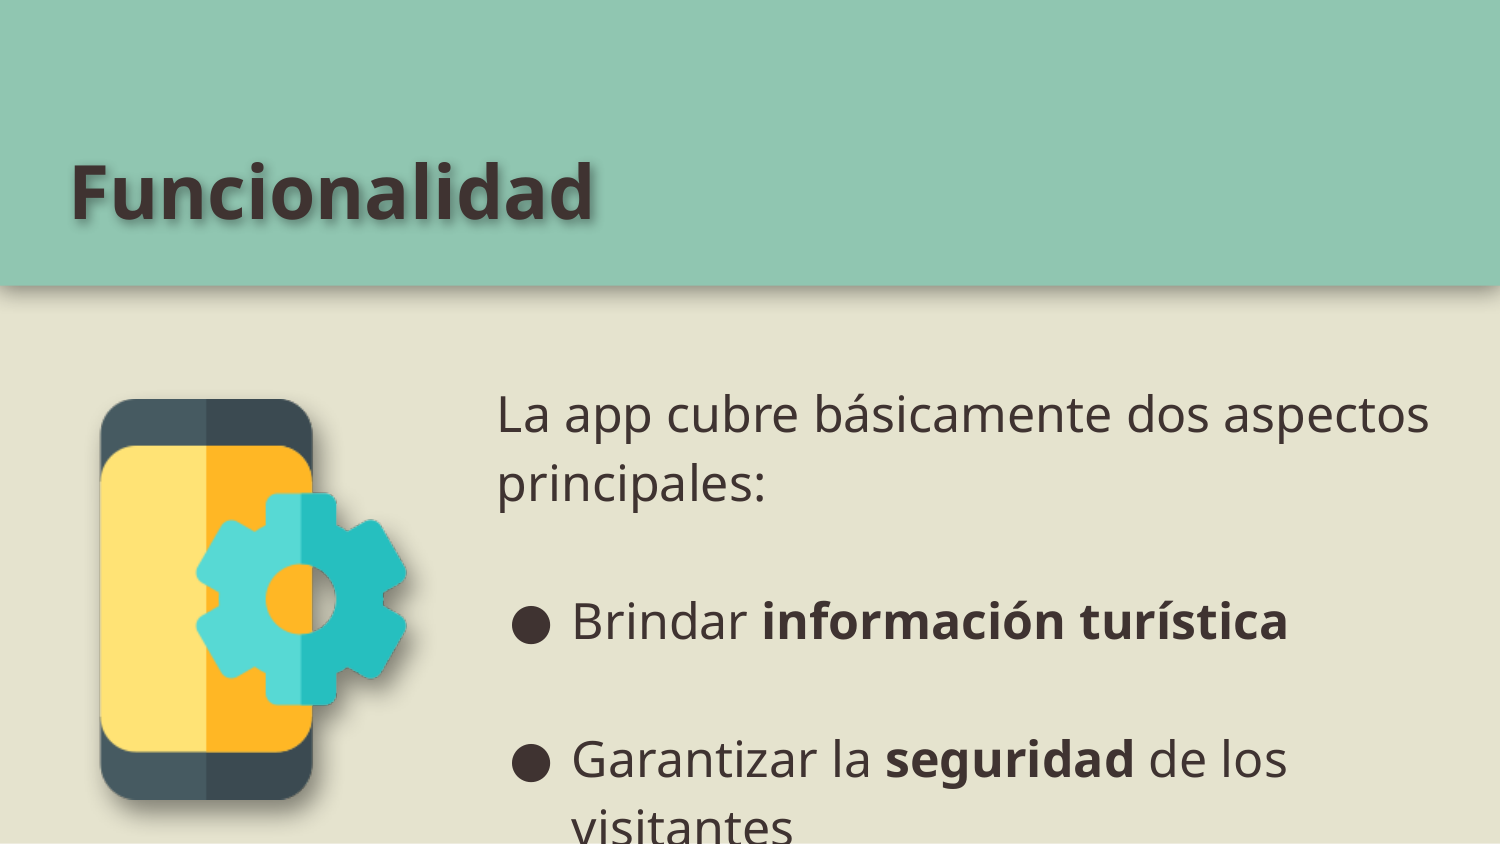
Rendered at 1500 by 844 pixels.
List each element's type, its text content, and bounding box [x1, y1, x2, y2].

list La app cubre básicamente dos aspectos principales: Brindar información turística Garantizar la seguridad de los visitantes [481, 358, 1447, 800]
title Funcionalidad [53, 24, 1390, 250]
picture [52, 399, 454, 800]
